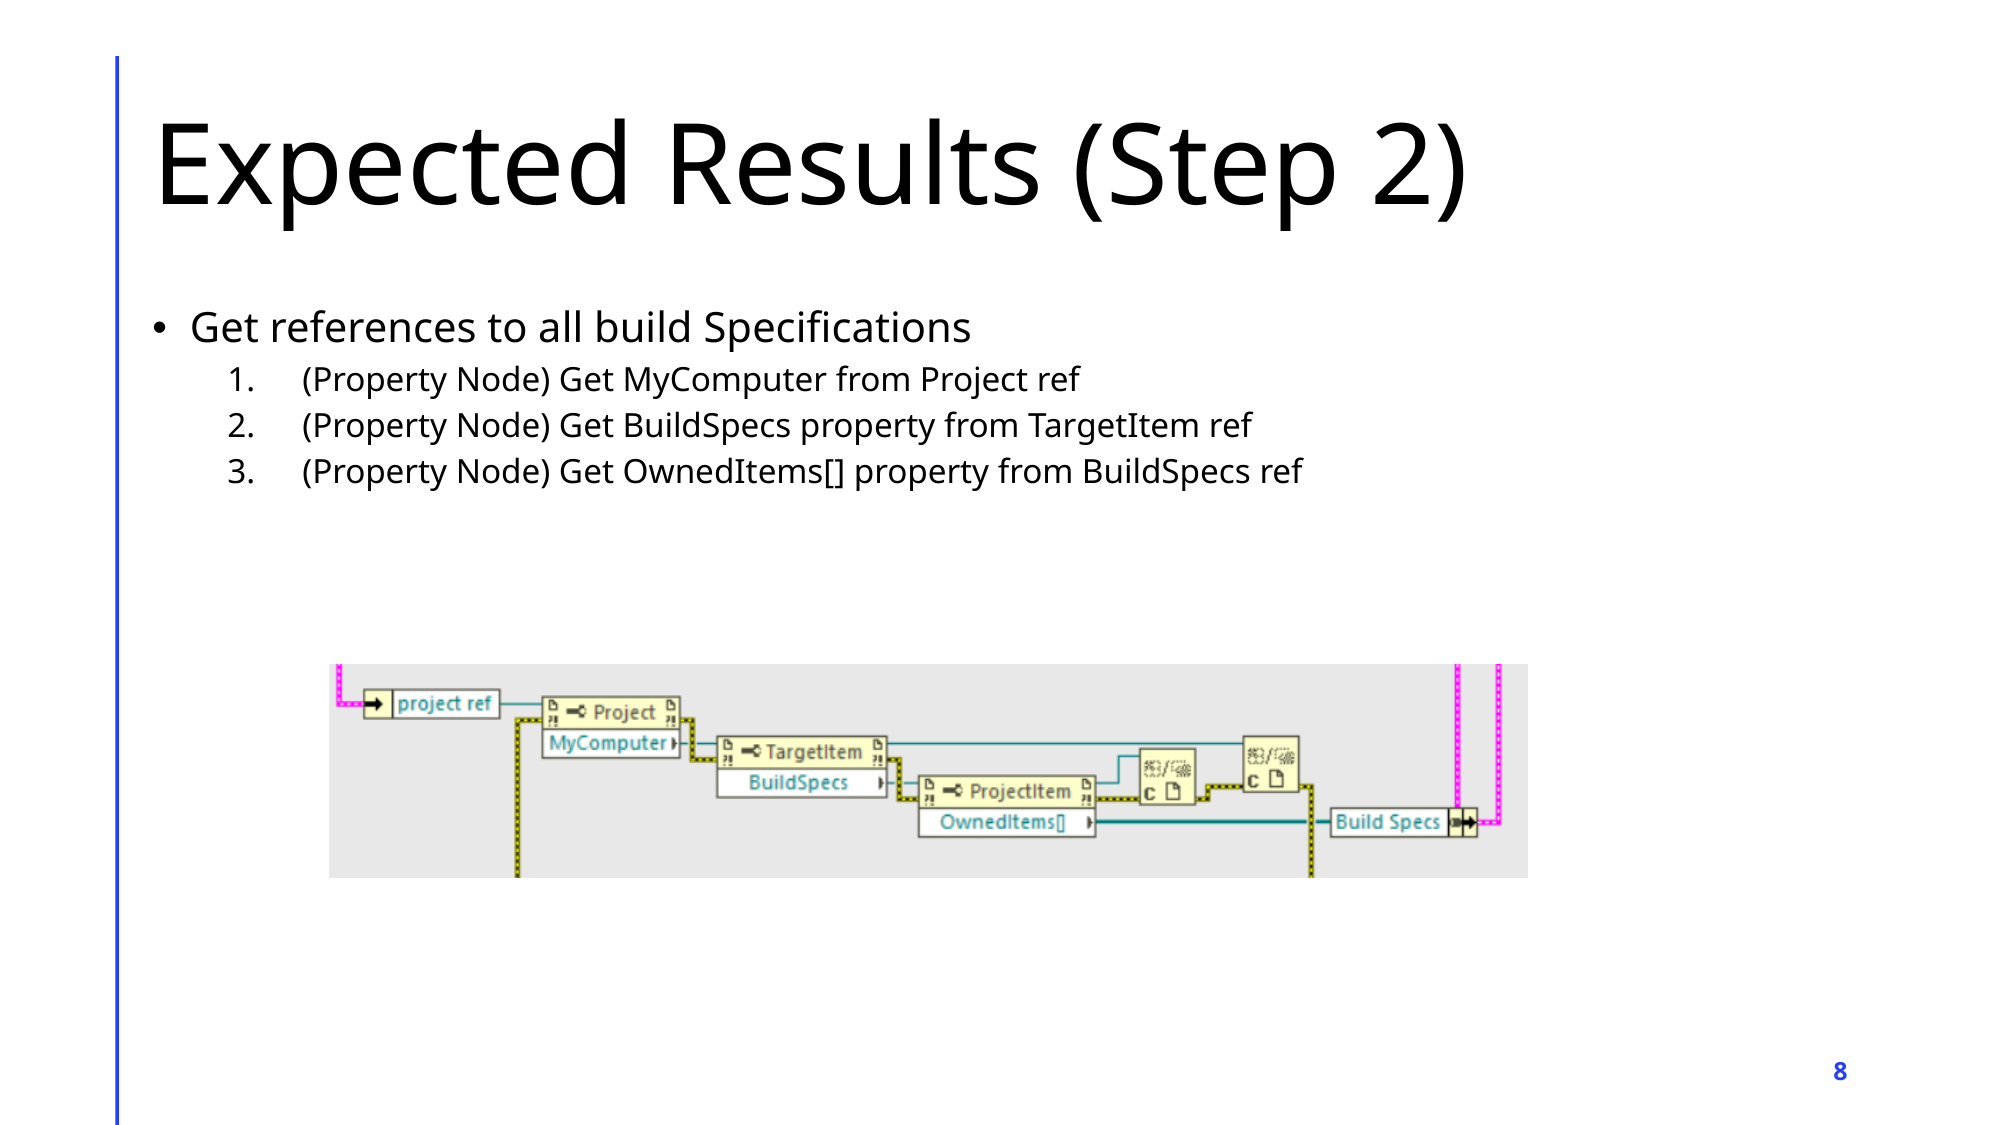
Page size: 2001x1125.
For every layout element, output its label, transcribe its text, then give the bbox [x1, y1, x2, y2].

picture [329, 664, 1528, 878]
slide_number 8 [1412, 1042, 1863, 1103]
title Expected Results (Step 2) [137, 59, 1863, 278]
list Get references to all build Specifications (Property Node) Get MyComputer from Project ref (Property Node) Get BuildSpecs property from TargetItem ref (Property Node) Get OwnedItems[] property from BuildSpecs ref [137, 299, 1863, 1014]
